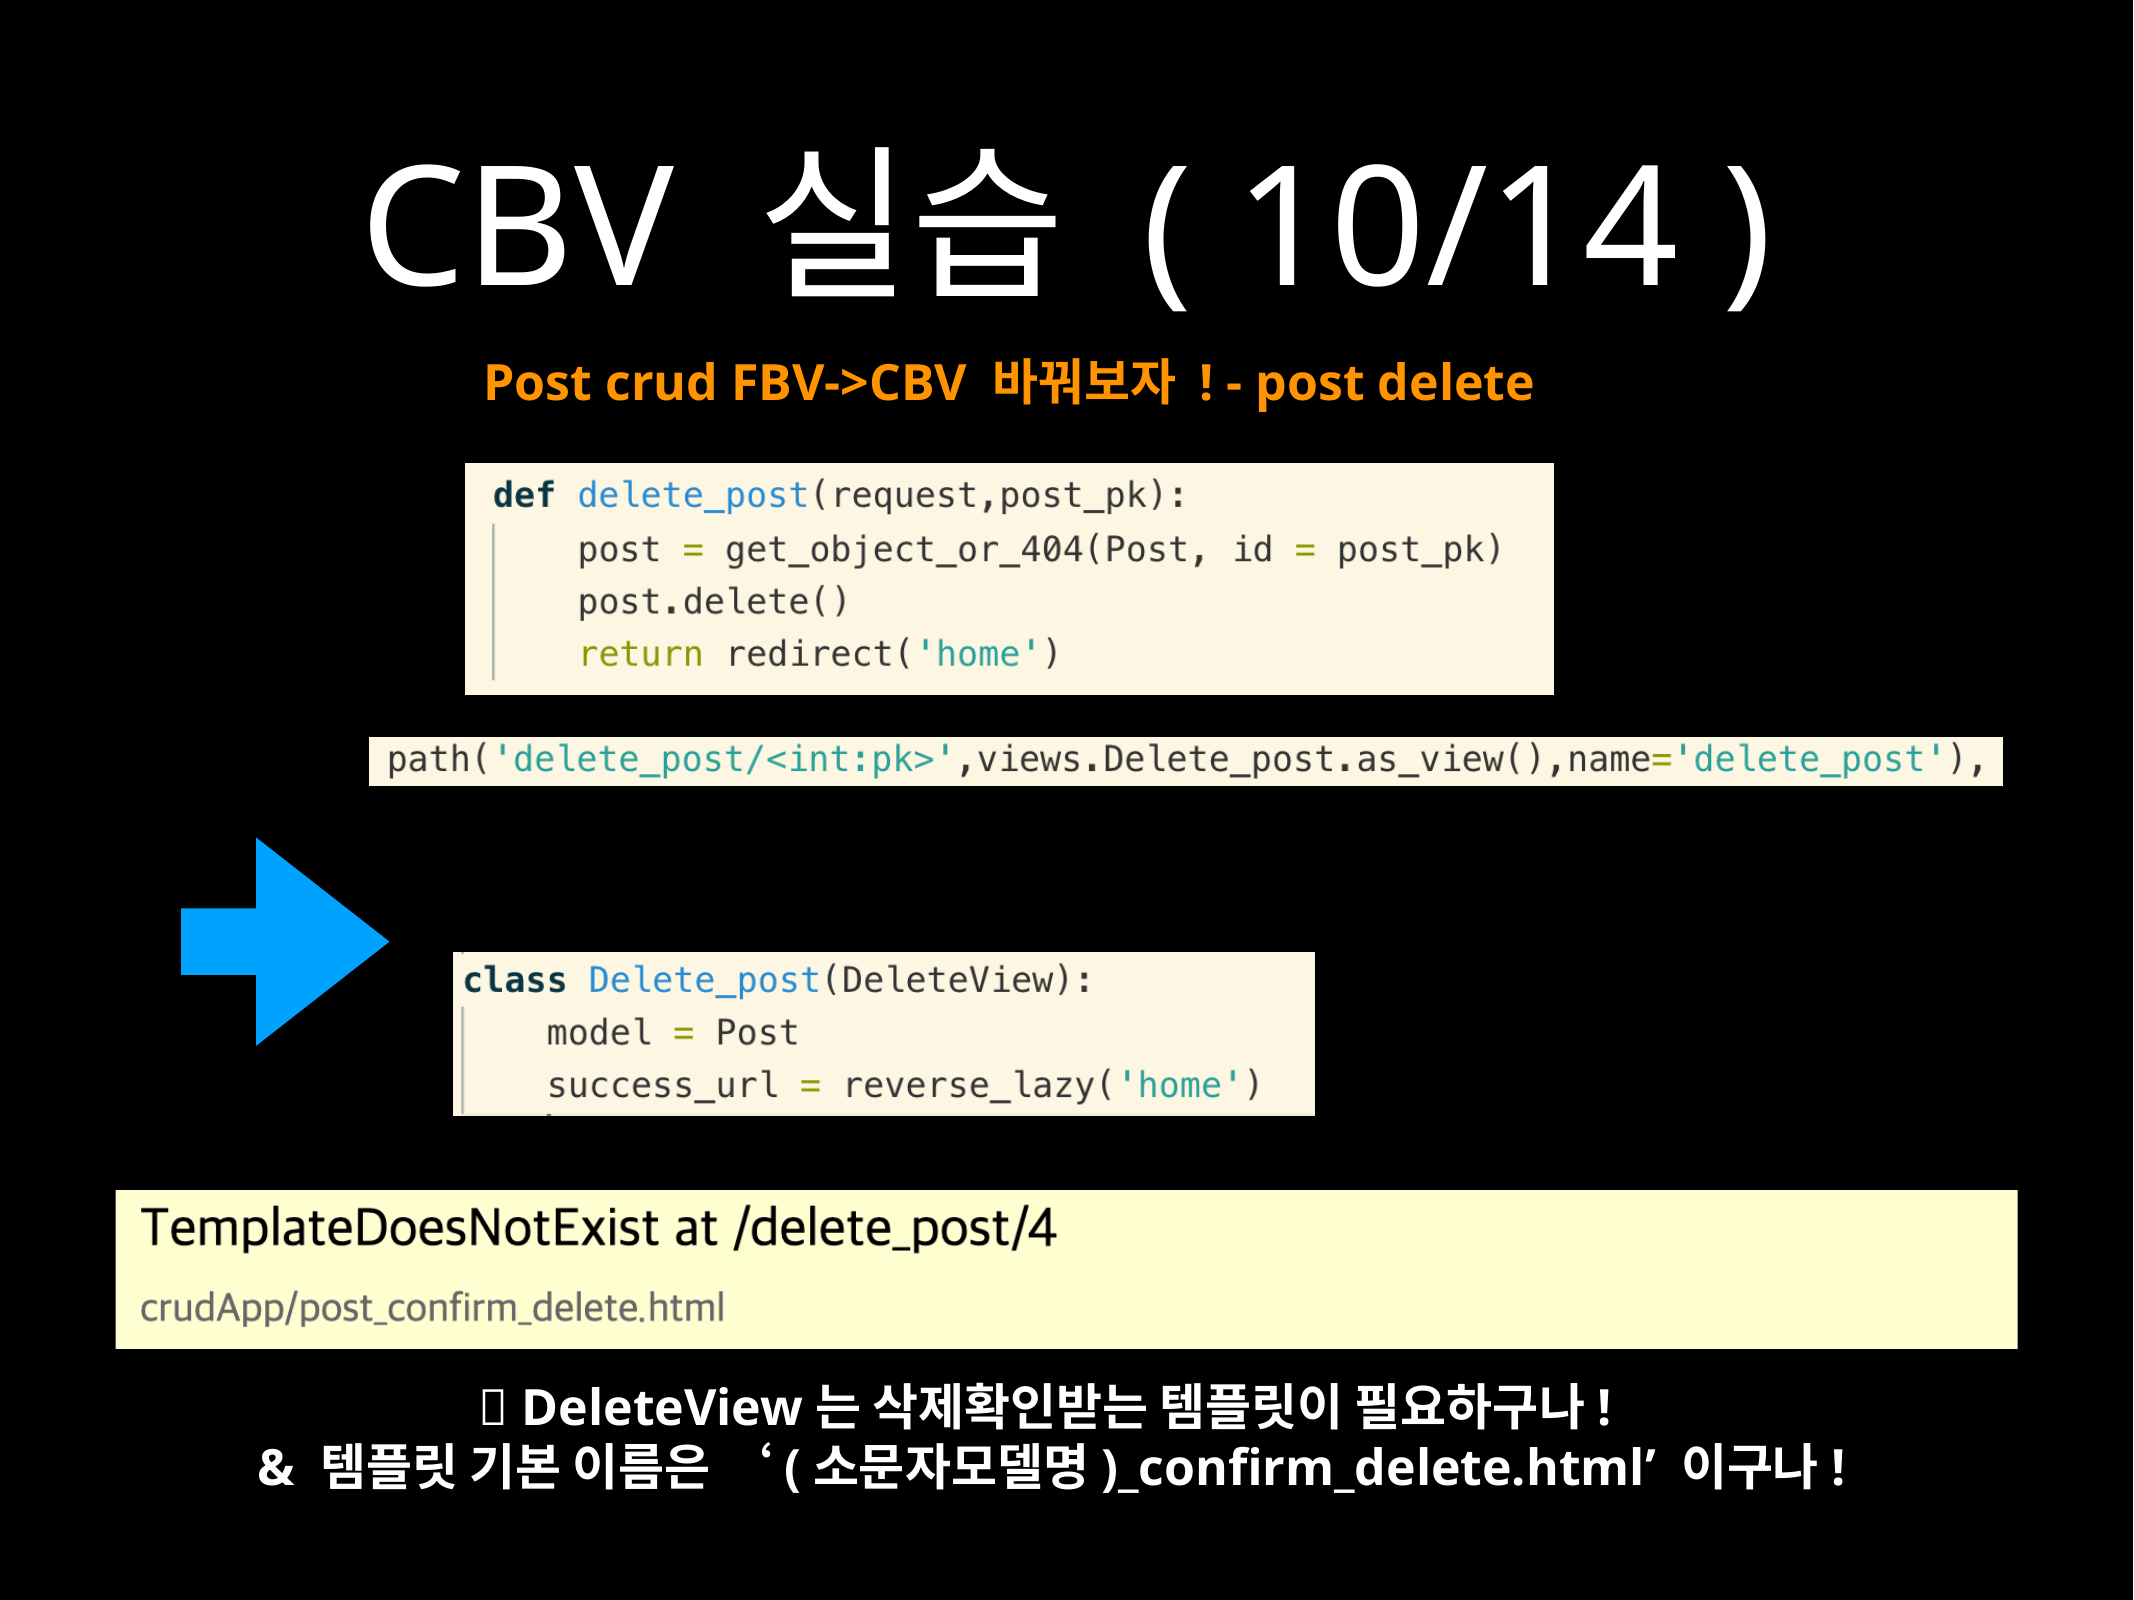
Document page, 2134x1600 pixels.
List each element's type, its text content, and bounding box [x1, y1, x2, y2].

picture [368, 737, 2003, 787]
title CBV 실습 ( 10/14 ) [155, 41, 1978, 397]
picture [465, 463, 1554, 696]
picture [115, 1189, 2018, 1350]
text_box [181, 837, 390, 1046]
text_box Post crud FBV->CBV 바꿔보자 ! - post delete [475, 342, 1544, 419]
text_box 🔔 DeleteView는 삭제확인받는 템플릿이 필요하구나! & 템플릿 기본 이름은 ‘(소문자모델명)_confirm_delete.html’ 이구나! [249, 1367, 1854, 1504]
picture [453, 952, 1315, 1116]
